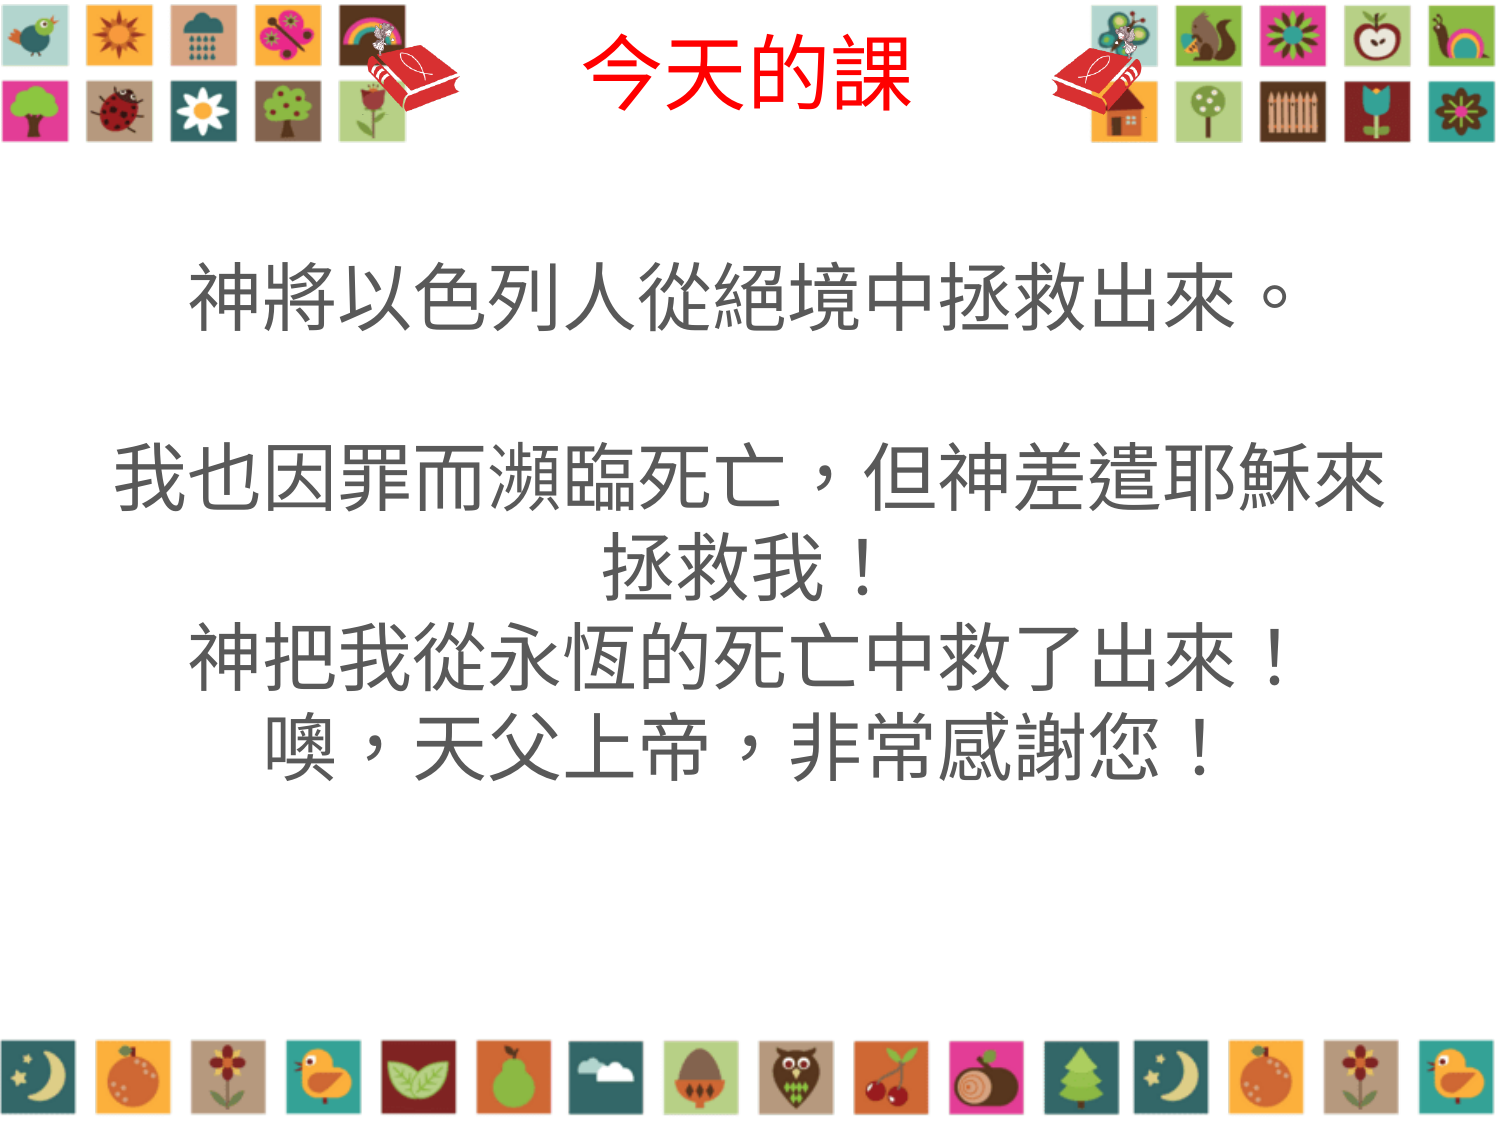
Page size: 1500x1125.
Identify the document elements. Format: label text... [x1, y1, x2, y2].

picture [0, 3, 492, 150]
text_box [0, 1028, 1500, 1118]
picture [1019, 3, 1500, 150]
text_box 神將以色列人從絕境中拯救出來。 我也因罪而瀕臨死亡，但神差遣耶穌來拯救我！ 神把我從永恆的死亡中救了出來！ 噢，天父上帝，非常感謝您！ [76, 243, 1424, 799]
text_box 今天的課 [425, 13, 1077, 129]
